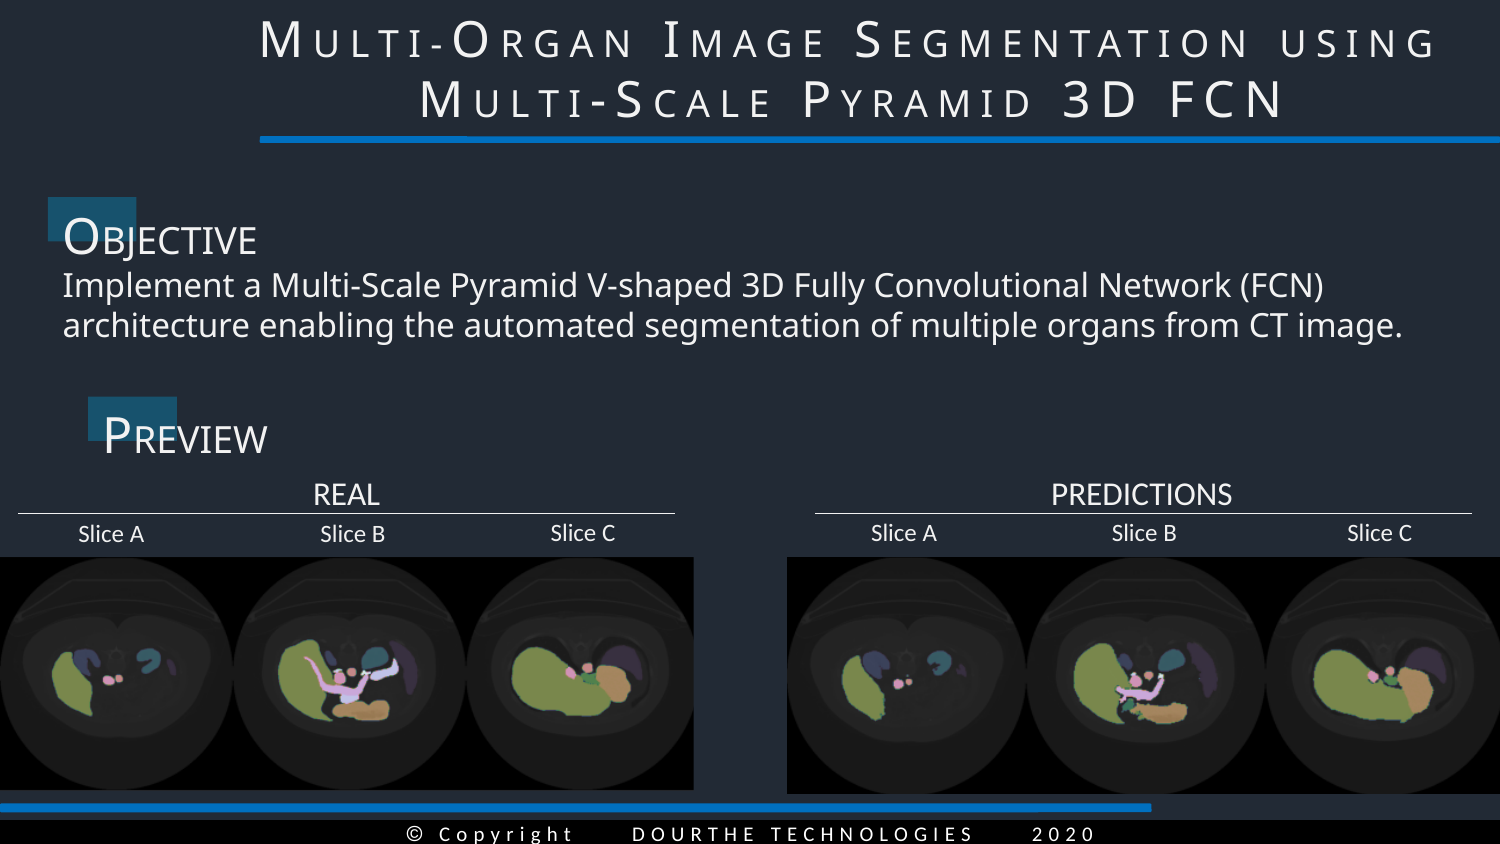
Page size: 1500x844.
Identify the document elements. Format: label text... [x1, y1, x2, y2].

text_box PREDICTIONS [1021, 472, 1262, 513]
text_box PREVIEW [88, 396, 1452, 472]
text_box Slice A [829, 508, 980, 513]
text_box MULTI-ORGAN IMAGE SEGMENTATION USING MULTI-SCALE PYRAMID 3D FCN [201, 0, 1500, 135]
text_box Slice A [829, 515, 980, 554]
text_box Slice A [36, 515, 187, 555]
text_box OBJECTIVE Implement a Multi-Scale Pyramid V-shaped 3D Fully Convolutional Network (FCN) architecture enabling the automated segmentation of multiple organs from CT image. [48, 197, 1452, 352]
text_box [258, 135, 1500, 145]
picture [786, 557, 1500, 794]
text_box Slice C [508, 515, 659, 554]
text_box Slice C [1304, 515, 1455, 554]
text_box Slice A [36, 509, 187, 513]
text_box  Copyright DOURTHE TECHNOLOGIES 2020 [0, 820, 1500, 844]
text_box [0, 802, 1153, 814]
text_box REAL [271, 515, 422, 520]
text_box PREDICTIONS [1021, 515, 1262, 520]
text_box Slice C [1304, 508, 1455, 513]
text_box Slice B [1069, 520, 1220, 554]
picture [0, 557, 694, 794]
text_box Slice C [508, 508, 659, 513]
text_box Slice B [278, 515, 428, 555]
text_box REAL [271, 472, 422, 513]
